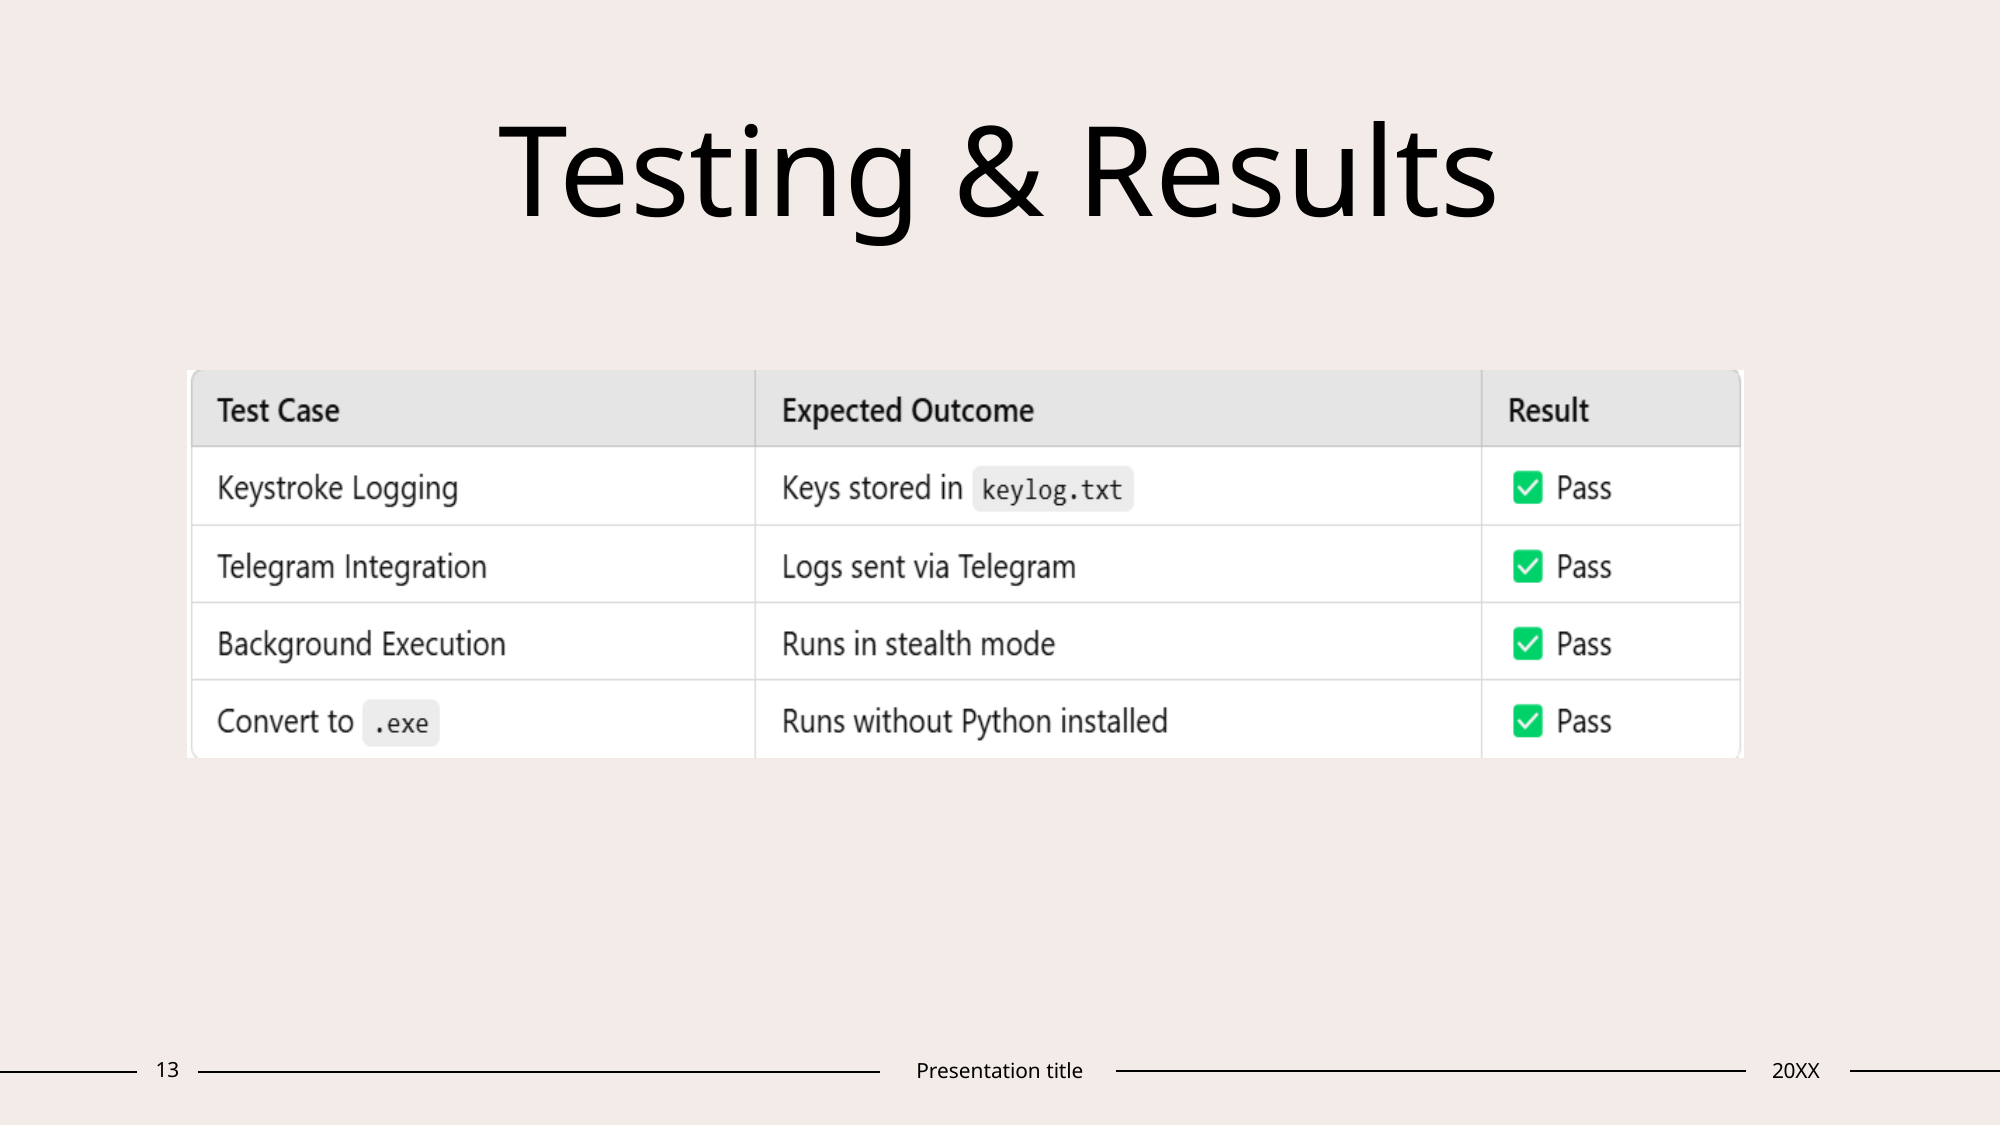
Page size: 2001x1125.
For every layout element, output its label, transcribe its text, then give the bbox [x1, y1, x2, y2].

title Testing & Results [187, 83, 1813, 251]
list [186, 370, 1744, 758]
footer Presentation title [879, 1050, 1120, 1091]
slide_number 13 [137, 1050, 198, 1091]
slide_number 20XX [1743, 1050, 1849, 1091]
